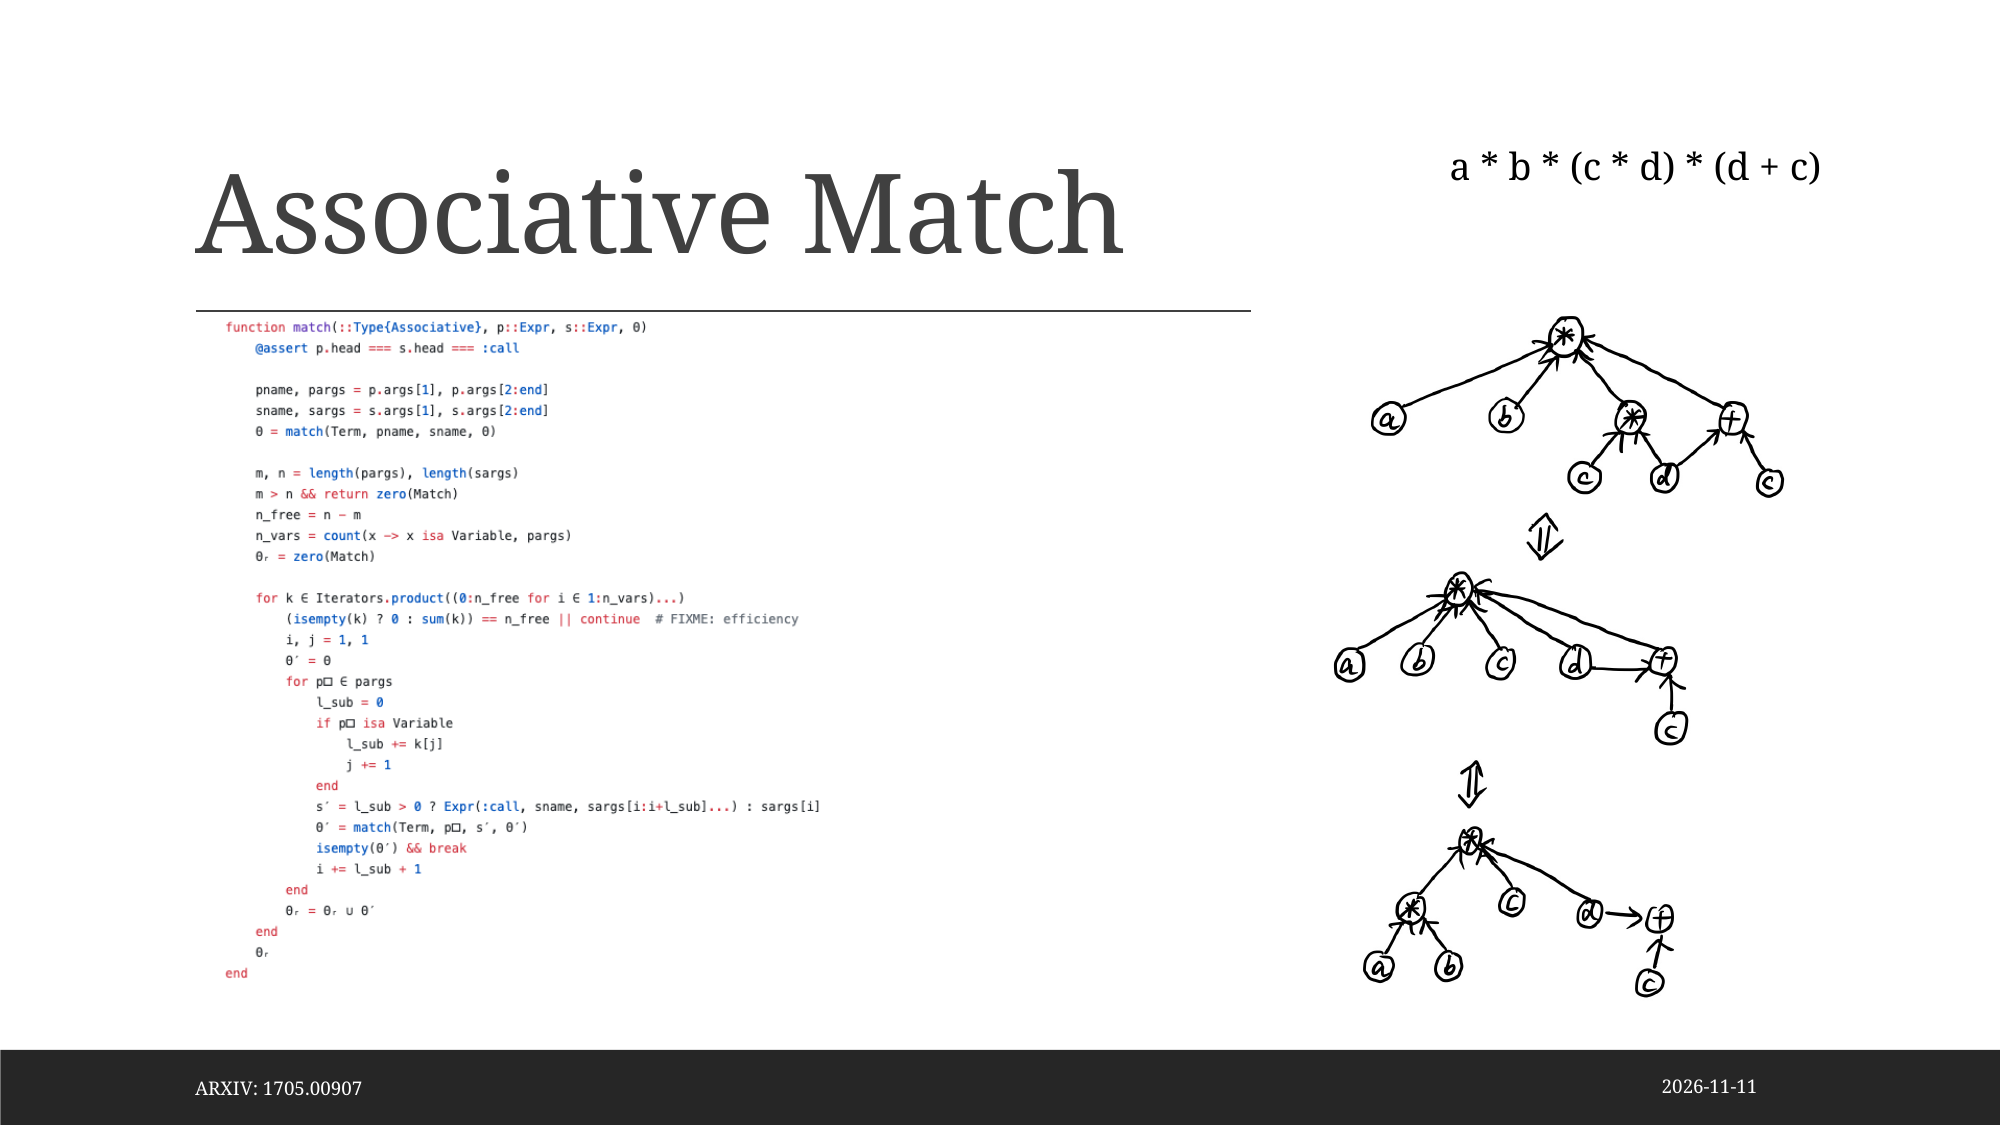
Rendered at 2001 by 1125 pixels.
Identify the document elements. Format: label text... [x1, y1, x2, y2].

text_box a * b * (c * d) * (d + c) [1434, 135, 1837, 196]
picture [1250, 298, 1870, 1002]
picture [218, 314, 835, 987]
footer arxiv: 1705.00907 [180, 1057, 1299, 1118]
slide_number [1348, 1057, 1773, 1118]
